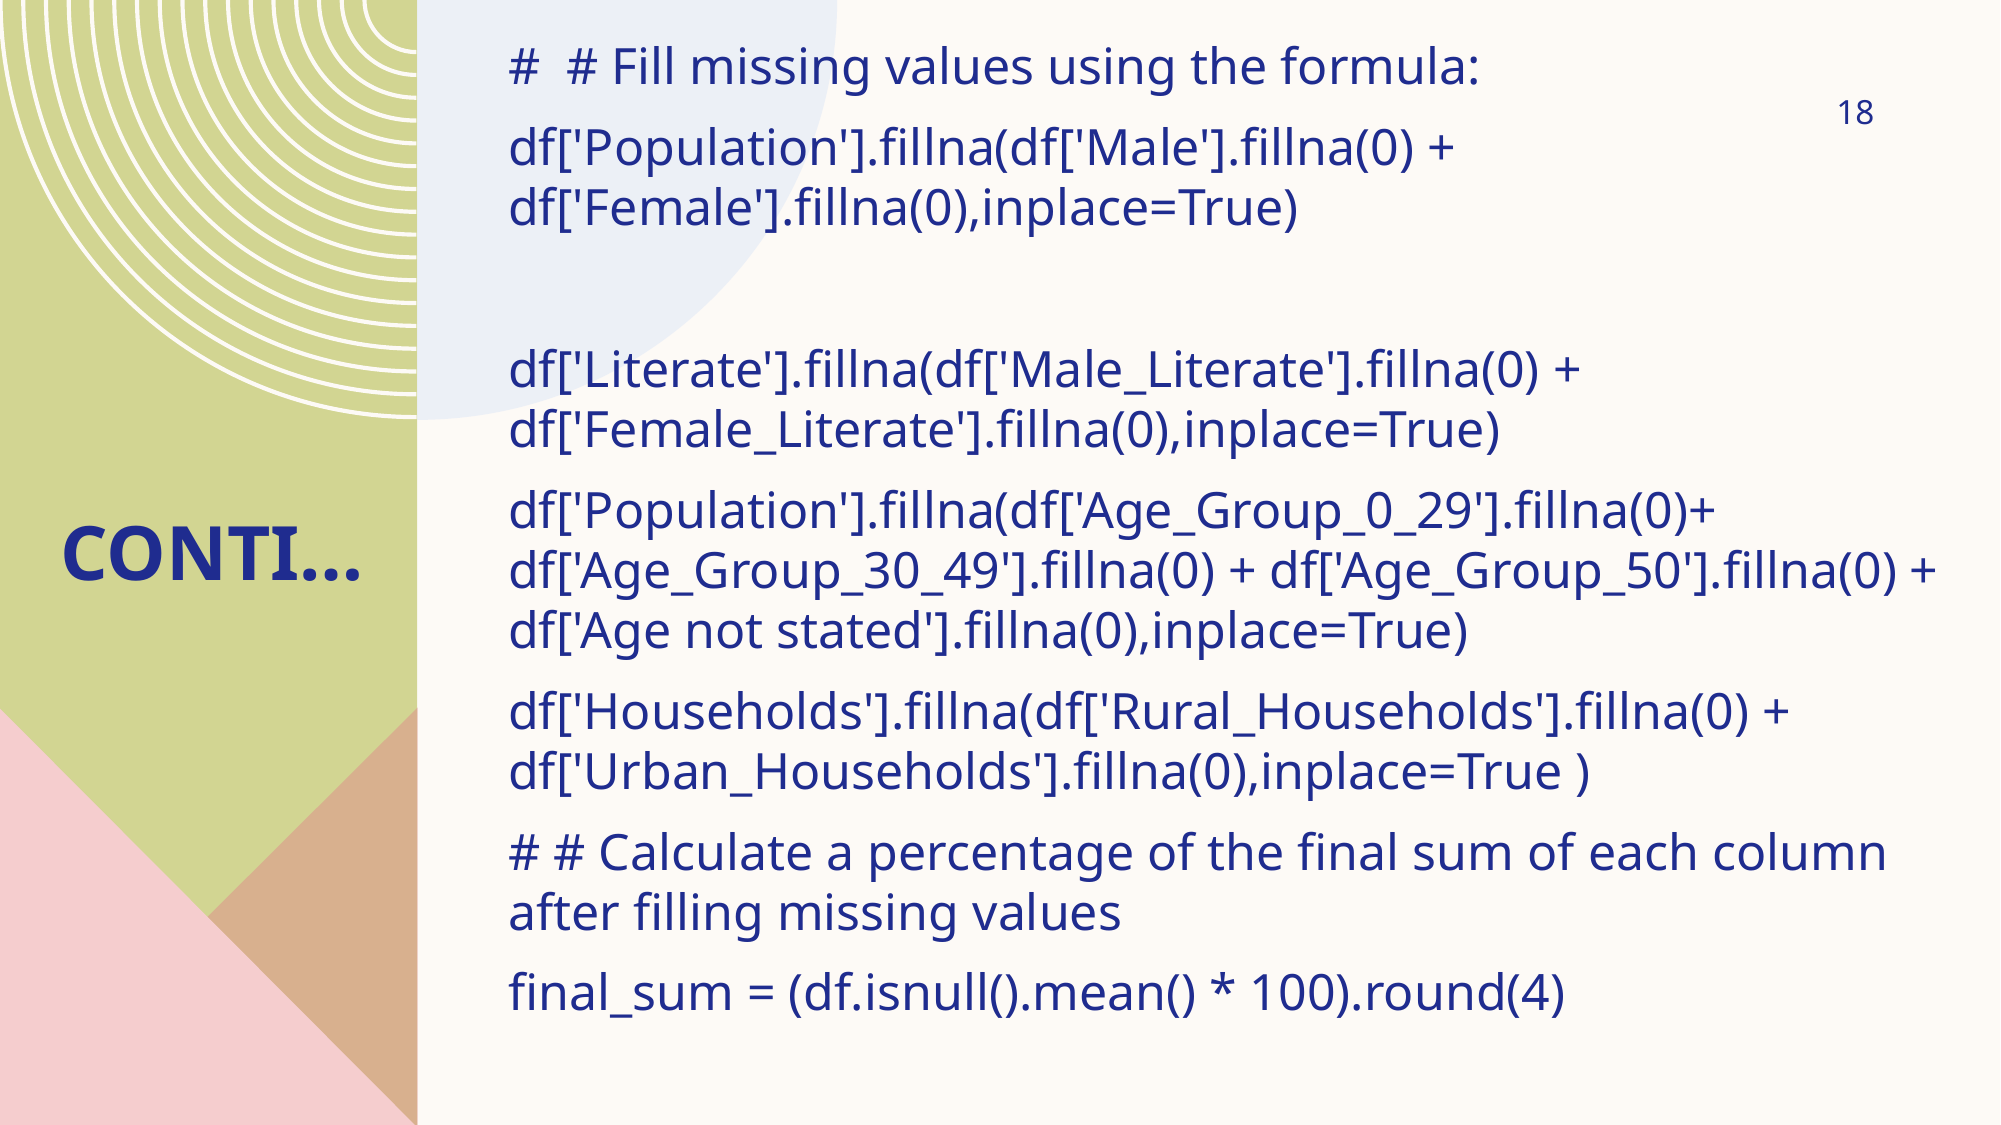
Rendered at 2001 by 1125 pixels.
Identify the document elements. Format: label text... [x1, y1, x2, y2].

list # # Fill missing values using the formula: df['Population'].fillna(df['Male'].fillna(0) + df['Female'].fillna(0),inplace=True) df['Literate'].fillna(df['Male_Literate'].fillna(0) + df['Female_Literate'].fillna(0),inplace=True) df['Population'].fillna(df['Age_Group_0_29'].fillna(0)+ df['Age_Group_30_49'].fillna(0) + df['Age_Group_50'].fillna(0) + df['Age not stated'].fillna(0),inplace=True) df['Households'].fillna(df['Rural_Households'].fillna(0) + df['Urban_Households'].fillna(0),inplace=True ) # # Calculate a percentage of the final sum of each column after filling missing values final_sum = (df.isnull().mean() * 100).round(4) [437, 34, 1955, 1091]
slide_number 18 [1699, 75, 1875, 153]
title Conti… [45, 396, 419, 596]
